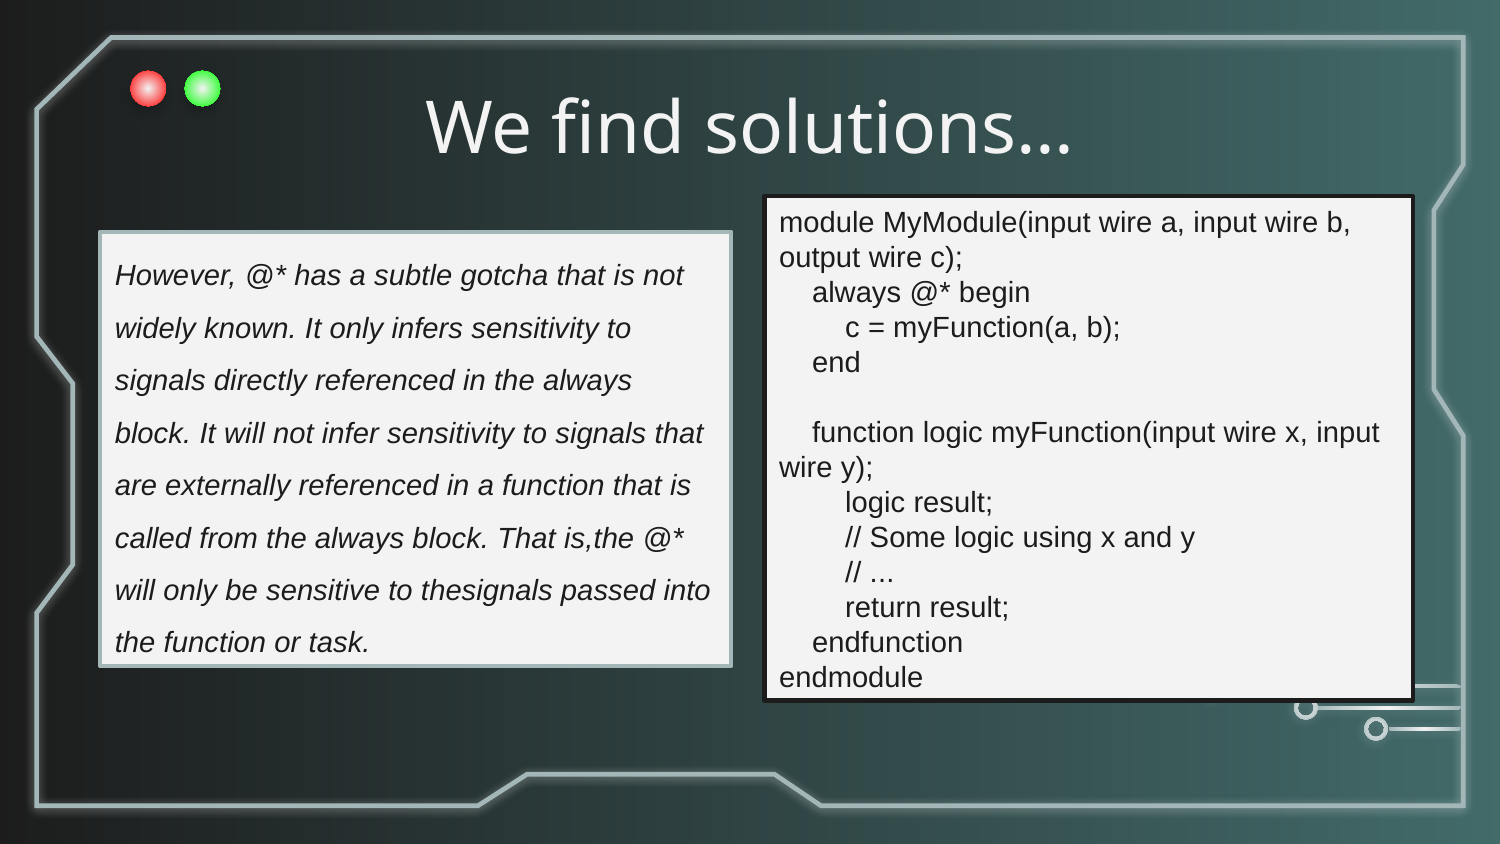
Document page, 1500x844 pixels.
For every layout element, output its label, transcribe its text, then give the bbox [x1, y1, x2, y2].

title We find solutions… [118, 88, 1382, 160]
text_box However, @* has a subtle gotcha that is not widely known. It only infers sensitivity to signals directly referenced in the always block. It will not infer sensitivity to signals that are externally referenced in a function that is called from the always block. That is,the @* will only be sensitive to thesignals passed into the function or task. [98, 230, 733, 668]
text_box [1200, 674, 1461, 741]
text_box [130, 70, 166, 107]
text_box [184, 70, 221, 107]
text_box module MyModule(input wire a, input wire b, output wire c); always @* begin c = myFunction(a, b); end function logic myFunction(input wire x, input wire y); logic result; // Some logic using x and y // ... return result; endfunction endmodule [762, 194, 1415, 703]
